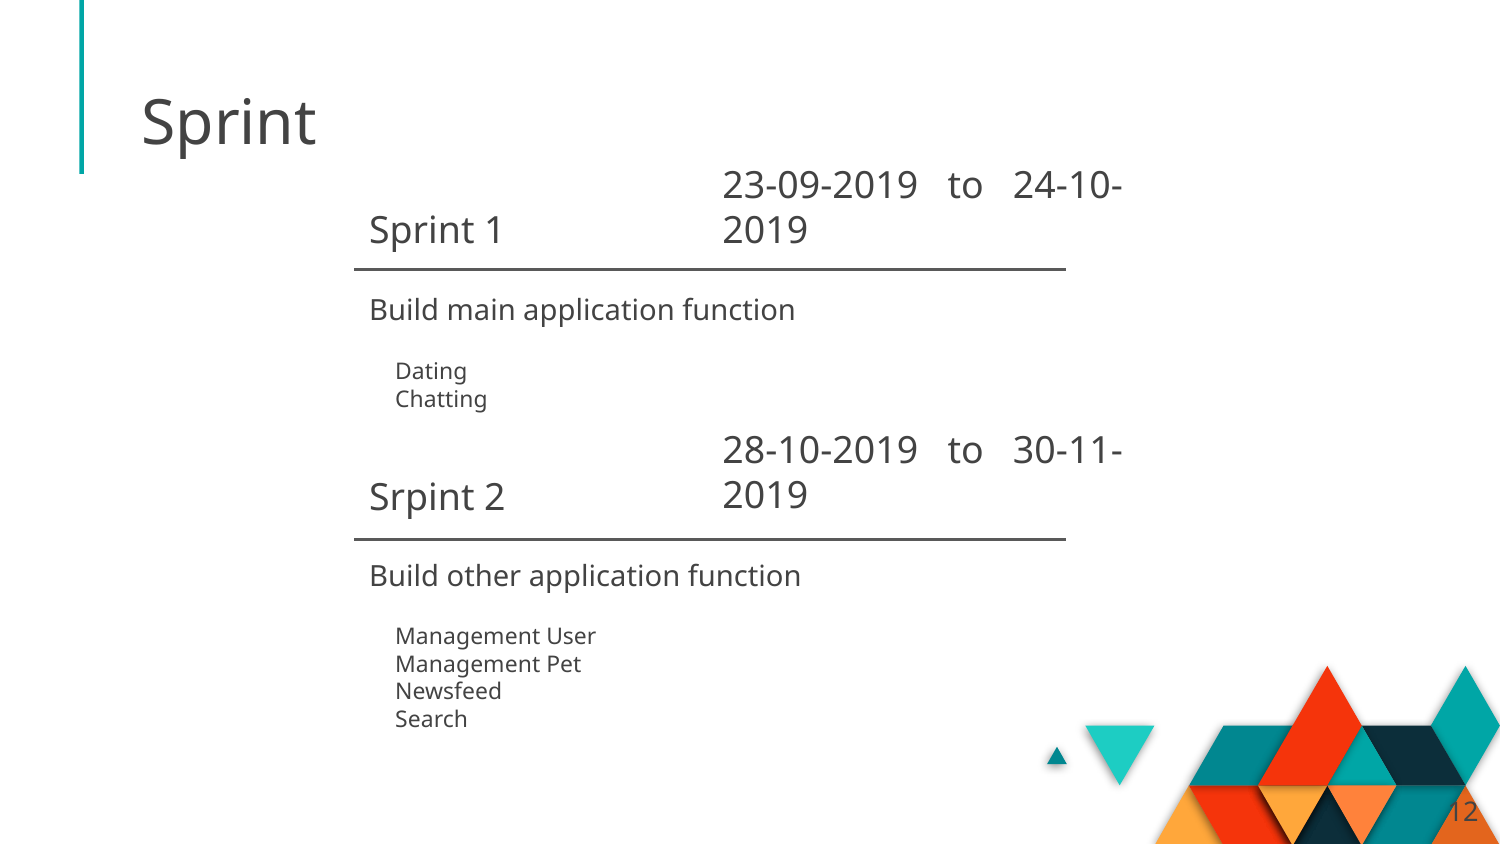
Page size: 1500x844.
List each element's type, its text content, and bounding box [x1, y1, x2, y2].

title Sprint 1 [354, 171, 707, 267]
title Sprint [126, 76, 1455, 172]
title Dating Chatting [354, 341, 744, 454]
title 23-09-2019 to 24-10-2019 [707, 171, 1172, 267]
title Build other application function [354, 546, 1066, 607]
title Srpint 2 [354, 437, 660, 533]
title Build main application function [354, 280, 1066, 342]
title Management User Management Pet Newsfeed Search [354, 606, 921, 763]
title 28-10-2019 to 30-11-2019 [707, 436, 1172, 532]
slide_number 12 [1403, 779, 1494, 844]
